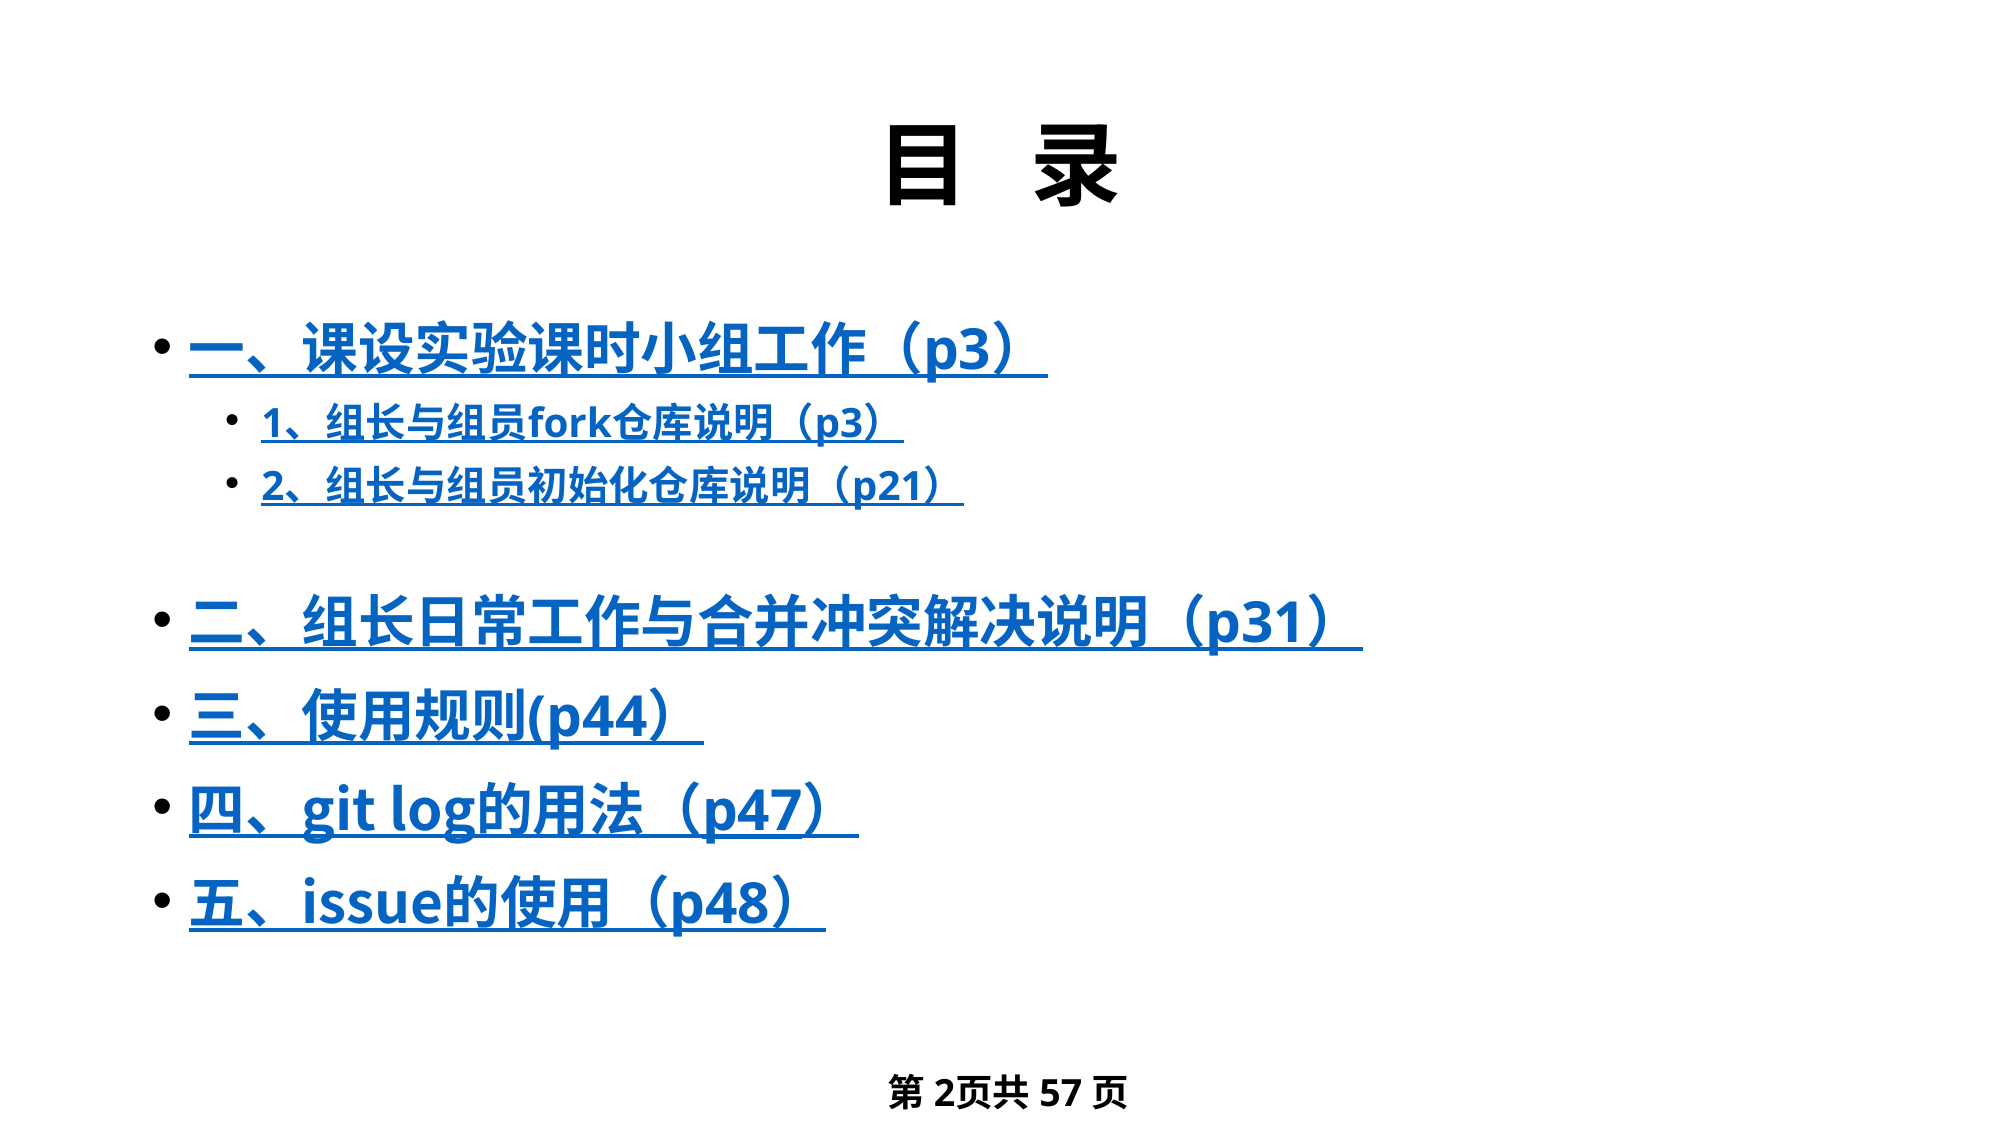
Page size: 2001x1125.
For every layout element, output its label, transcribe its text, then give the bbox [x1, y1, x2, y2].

list 一、课设实验课时小组工作（p3） 1、组长与组员fork仓库说明（p3） 2、组长与组员初始化仓库说明（p21） 二、组长日常工作与合并冲突解决说明（p31） 三、使用规则(p44） 四、git log的用法（p47） 五、issue的使用（p48） [137, 236, 1863, 951]
title 目 录 [137, 59, 1863, 236]
text_box 第页共57页 [851, 1060, 1165, 1125]
